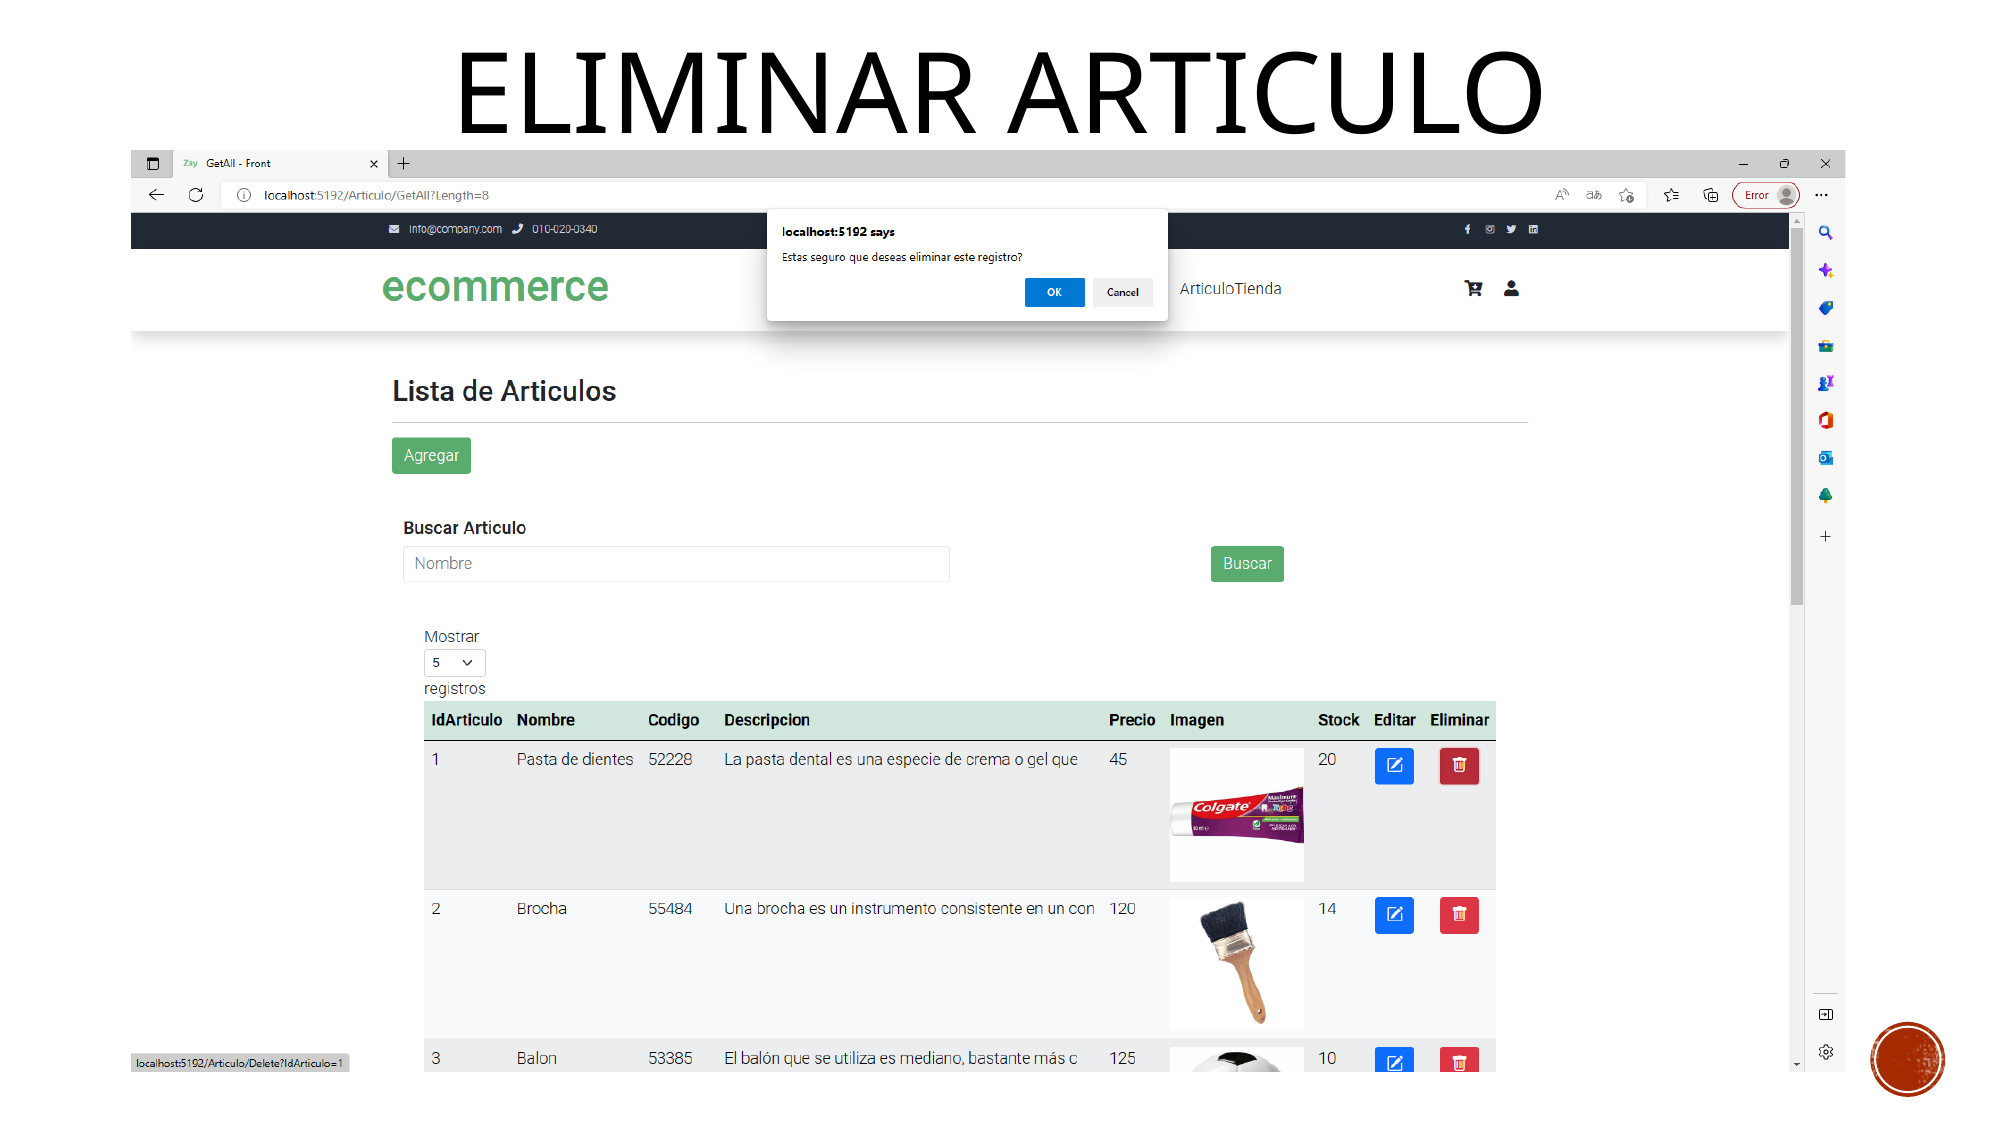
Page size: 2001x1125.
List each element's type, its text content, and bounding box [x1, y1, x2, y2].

title Eliminar ARTICULO [174, 20, 1825, 149]
picture [131, 150, 1846, 1072]
